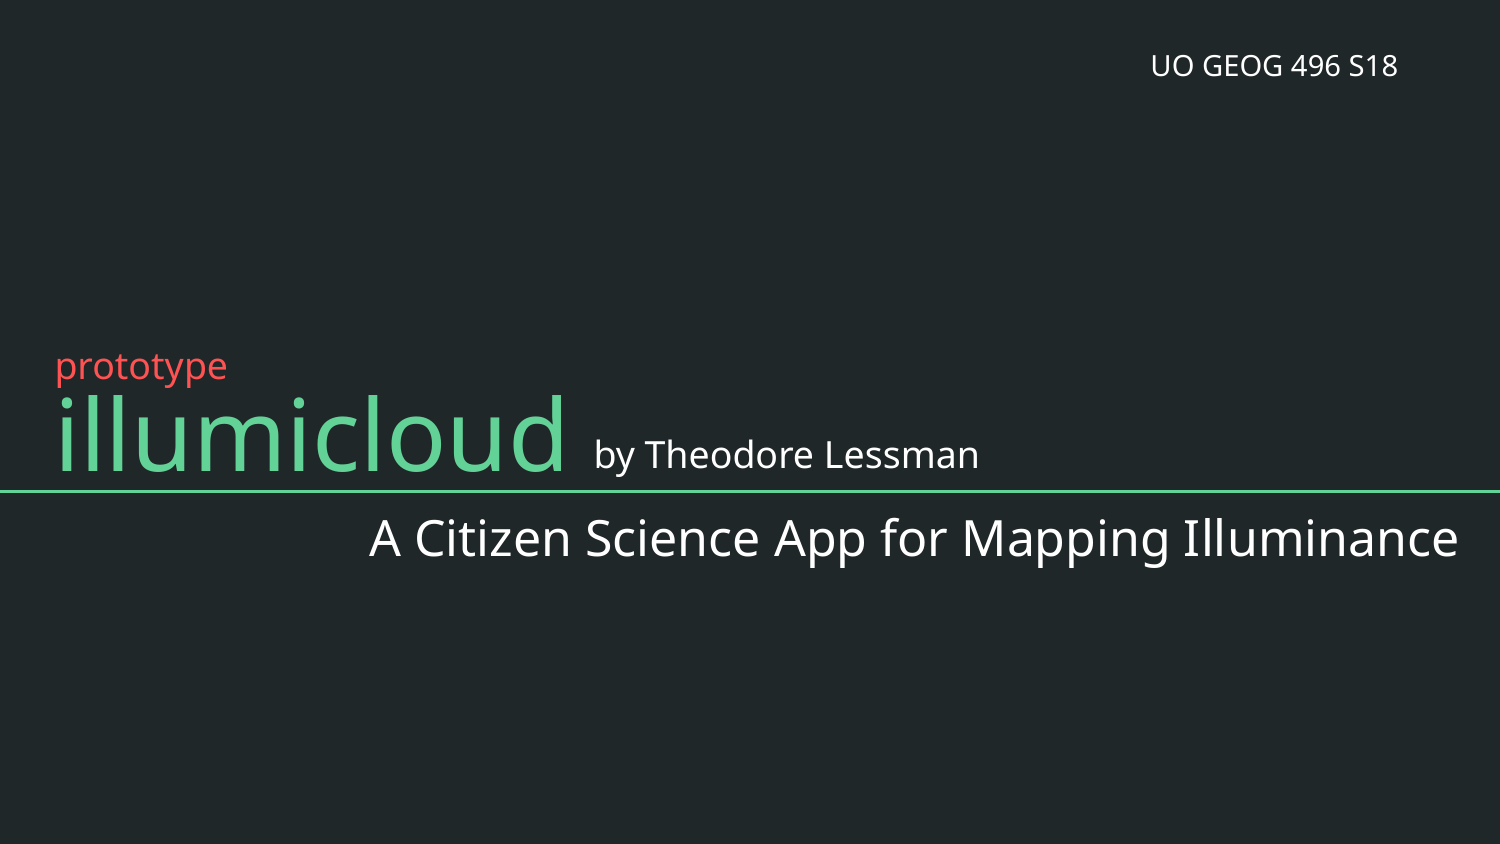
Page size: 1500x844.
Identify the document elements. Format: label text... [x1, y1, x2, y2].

text_box prototype [39, 327, 468, 404]
subtitle by Theodore Lessman [578, 415, 1007, 492]
subtitle A Citizen Science App for Mapping Illuminance [354, 491, 1492, 596]
title illumicloud [39, 337, 614, 507]
subtitle UO GEOG 496 S18 [1135, 31, 1440, 136]
